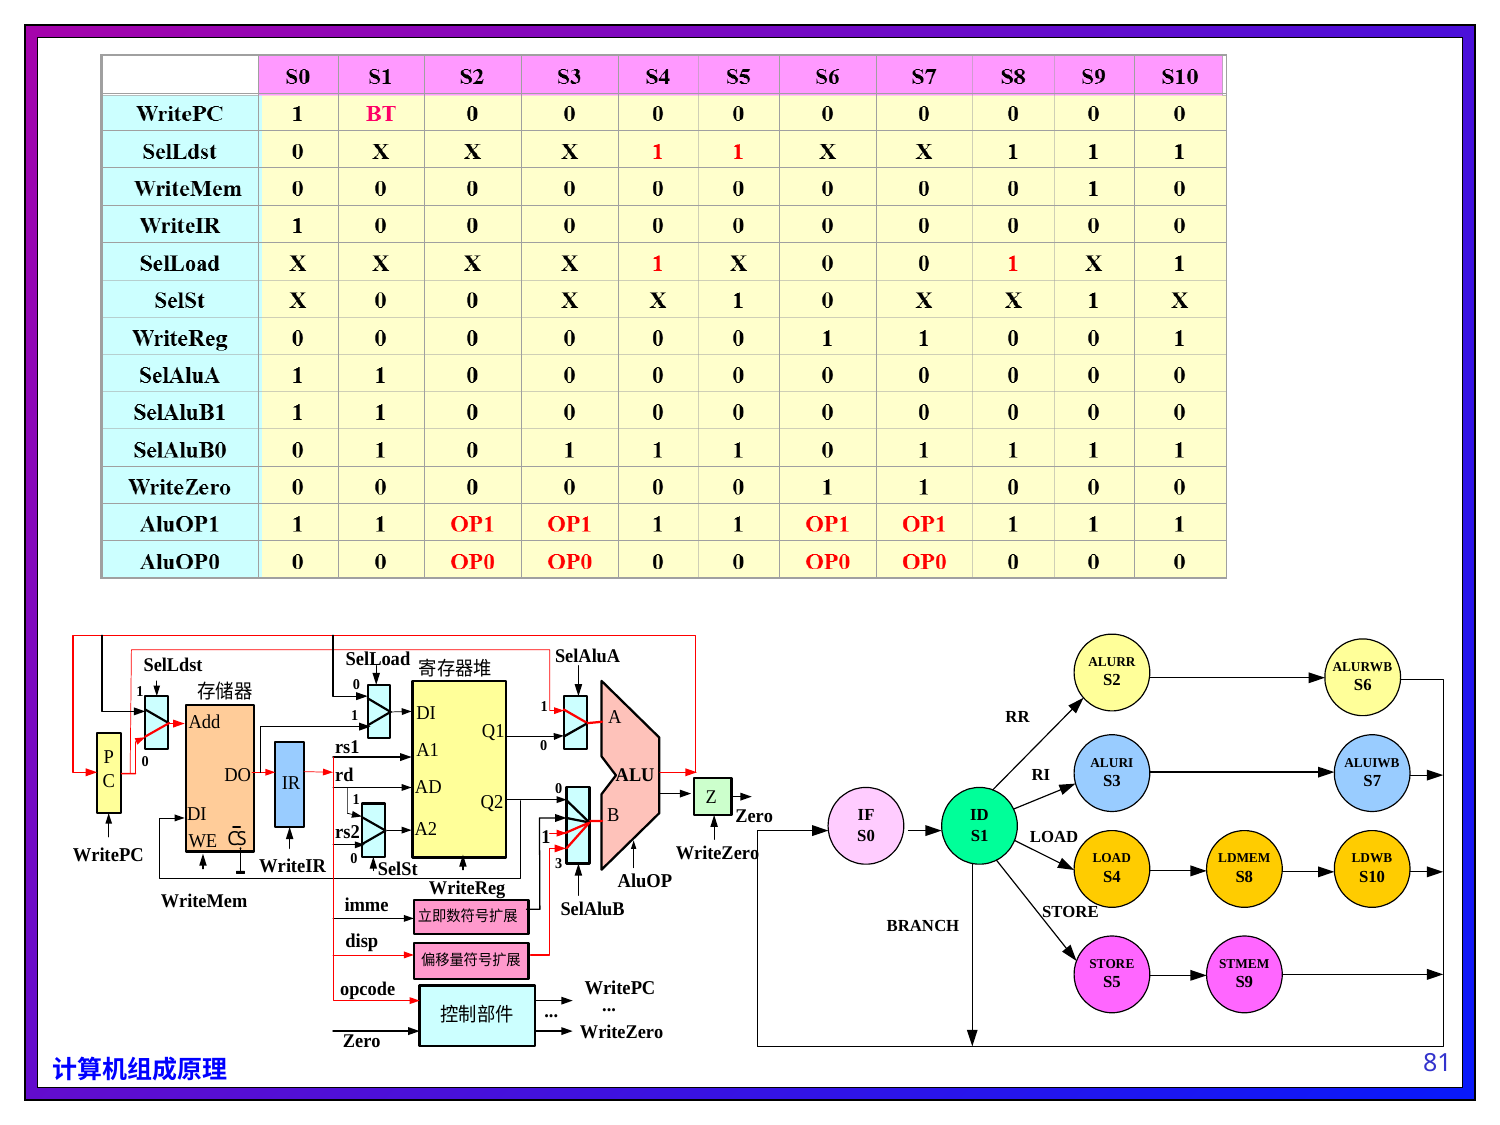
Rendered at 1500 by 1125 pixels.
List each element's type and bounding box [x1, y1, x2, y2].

picture [100, 54, 1227, 589]
picture [70, 630, 1463, 1066]
